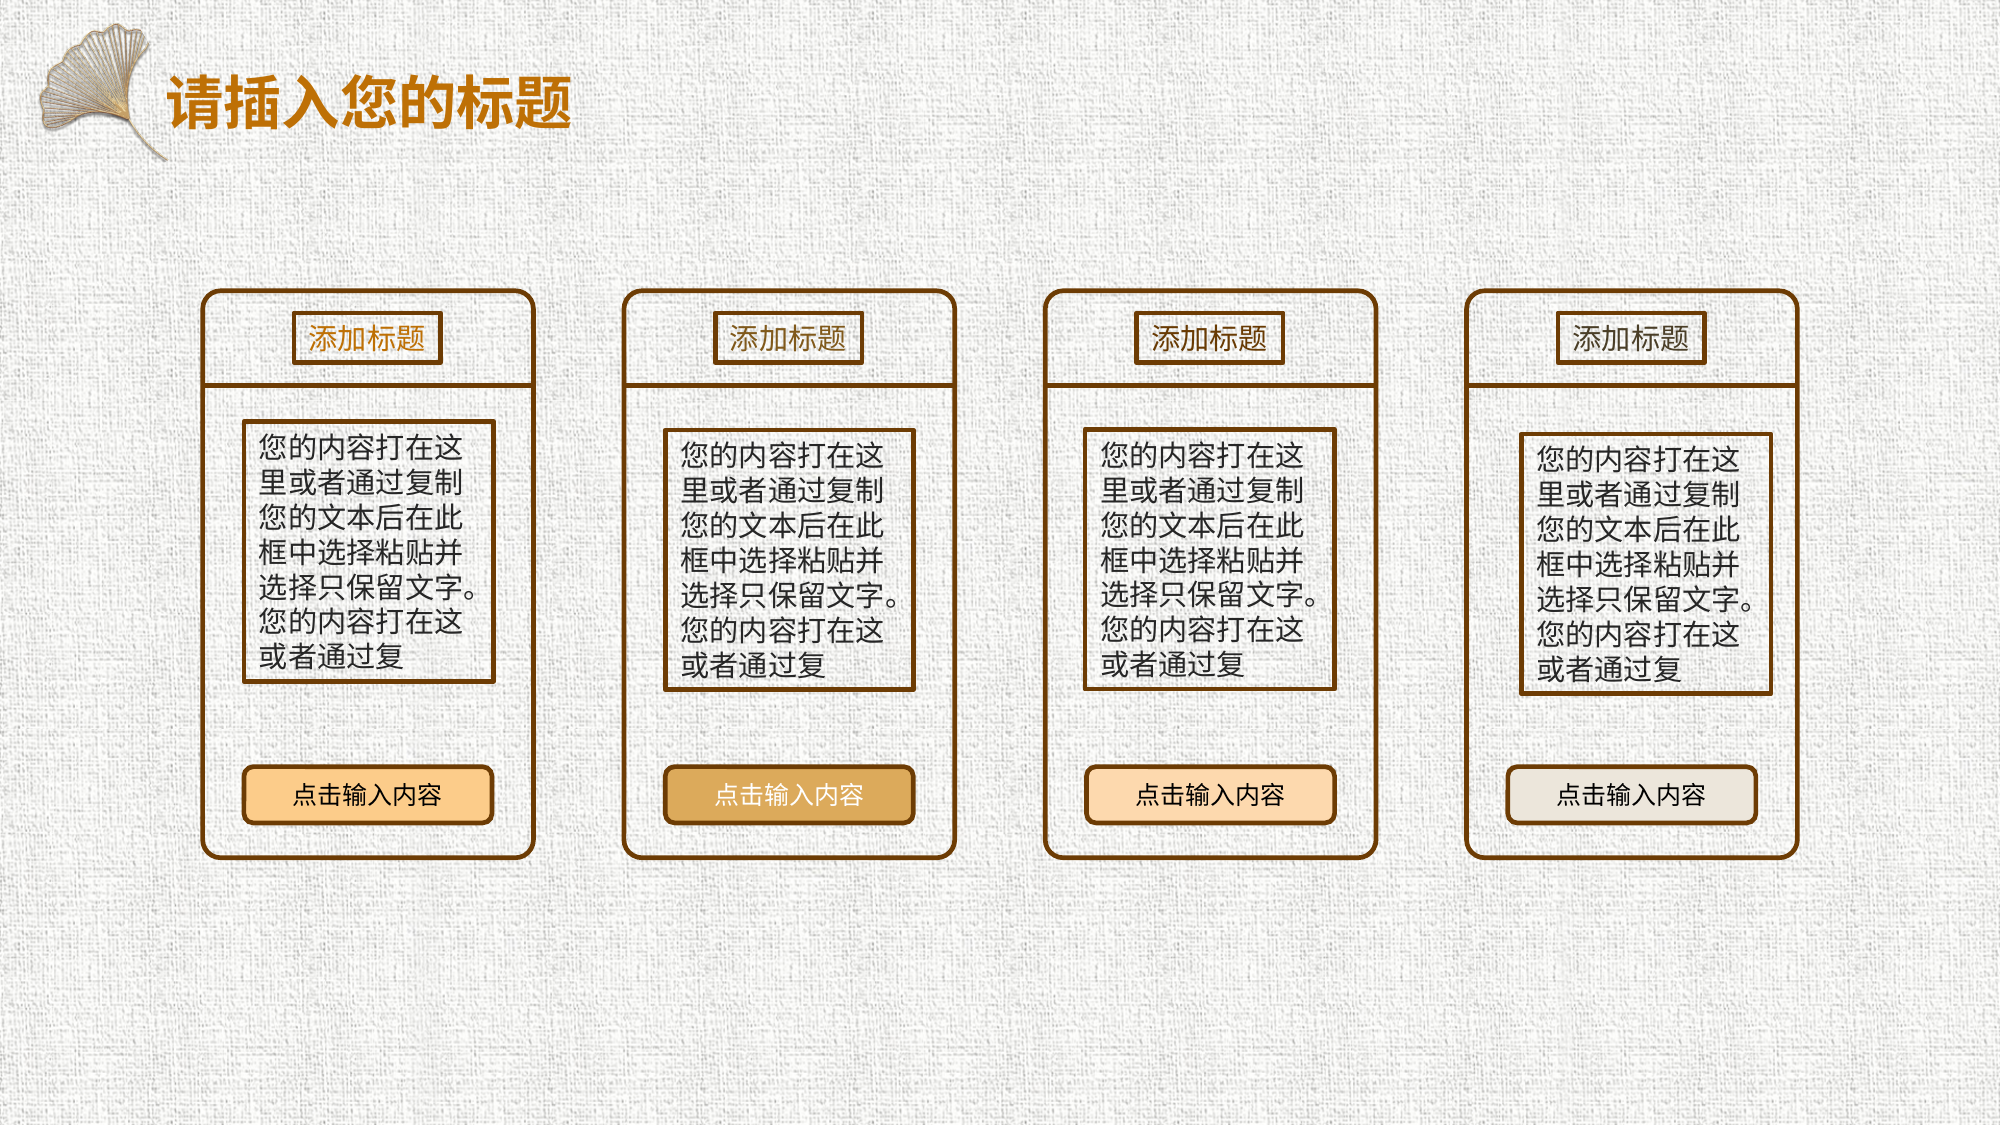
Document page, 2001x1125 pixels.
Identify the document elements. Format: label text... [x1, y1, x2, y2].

text_box 添加标题 [293, 312, 441, 363]
text_box 您的内容打在这里或者通过复制您的文本后在此框中选择粘贴并选择只保留文字。您的内容打在这或者通过复 [243, 421, 494, 682]
text_box 点击输入内容 [1085, 765, 1336, 824]
text_box 您的内容打在这里或者通过复制您的文本后在此框中选择粘贴并选择只保留文字。您的内容打在这或者通过复 [665, 429, 914, 690]
text_box 添加标题 [1136, 312, 1284, 363]
text_box 添加标题 [1557, 312, 1705, 363]
text_box 您的内容打在这里或者通过复制您的文本后在此框中选择粘贴并选择只保留文字。您的内容打在这或者通过复 [1521, 433, 1771, 694]
picture [41, 32, 177, 183]
text_box 点击输入内容 [664, 765, 915, 824]
text_box 添加标题 [715, 312, 862, 363]
text_box [1465, 289, 1799, 859]
text_box [201, 289, 535, 859]
text_box 点击输入内容 [1506, 765, 1757, 824]
text_box [622, 289, 956, 859]
text_box [1044, 289, 1378, 859]
text_box 点击输入内容 [242, 765, 494, 824]
text_box 请插入您的标题 [177, 58, 1023, 144]
text_box 您的内容打在这里或者通过复制您的文本后在此框中选择粘贴并选择只保留文字。您的内容打在这或者通过复 [1084, 429, 1335, 690]
